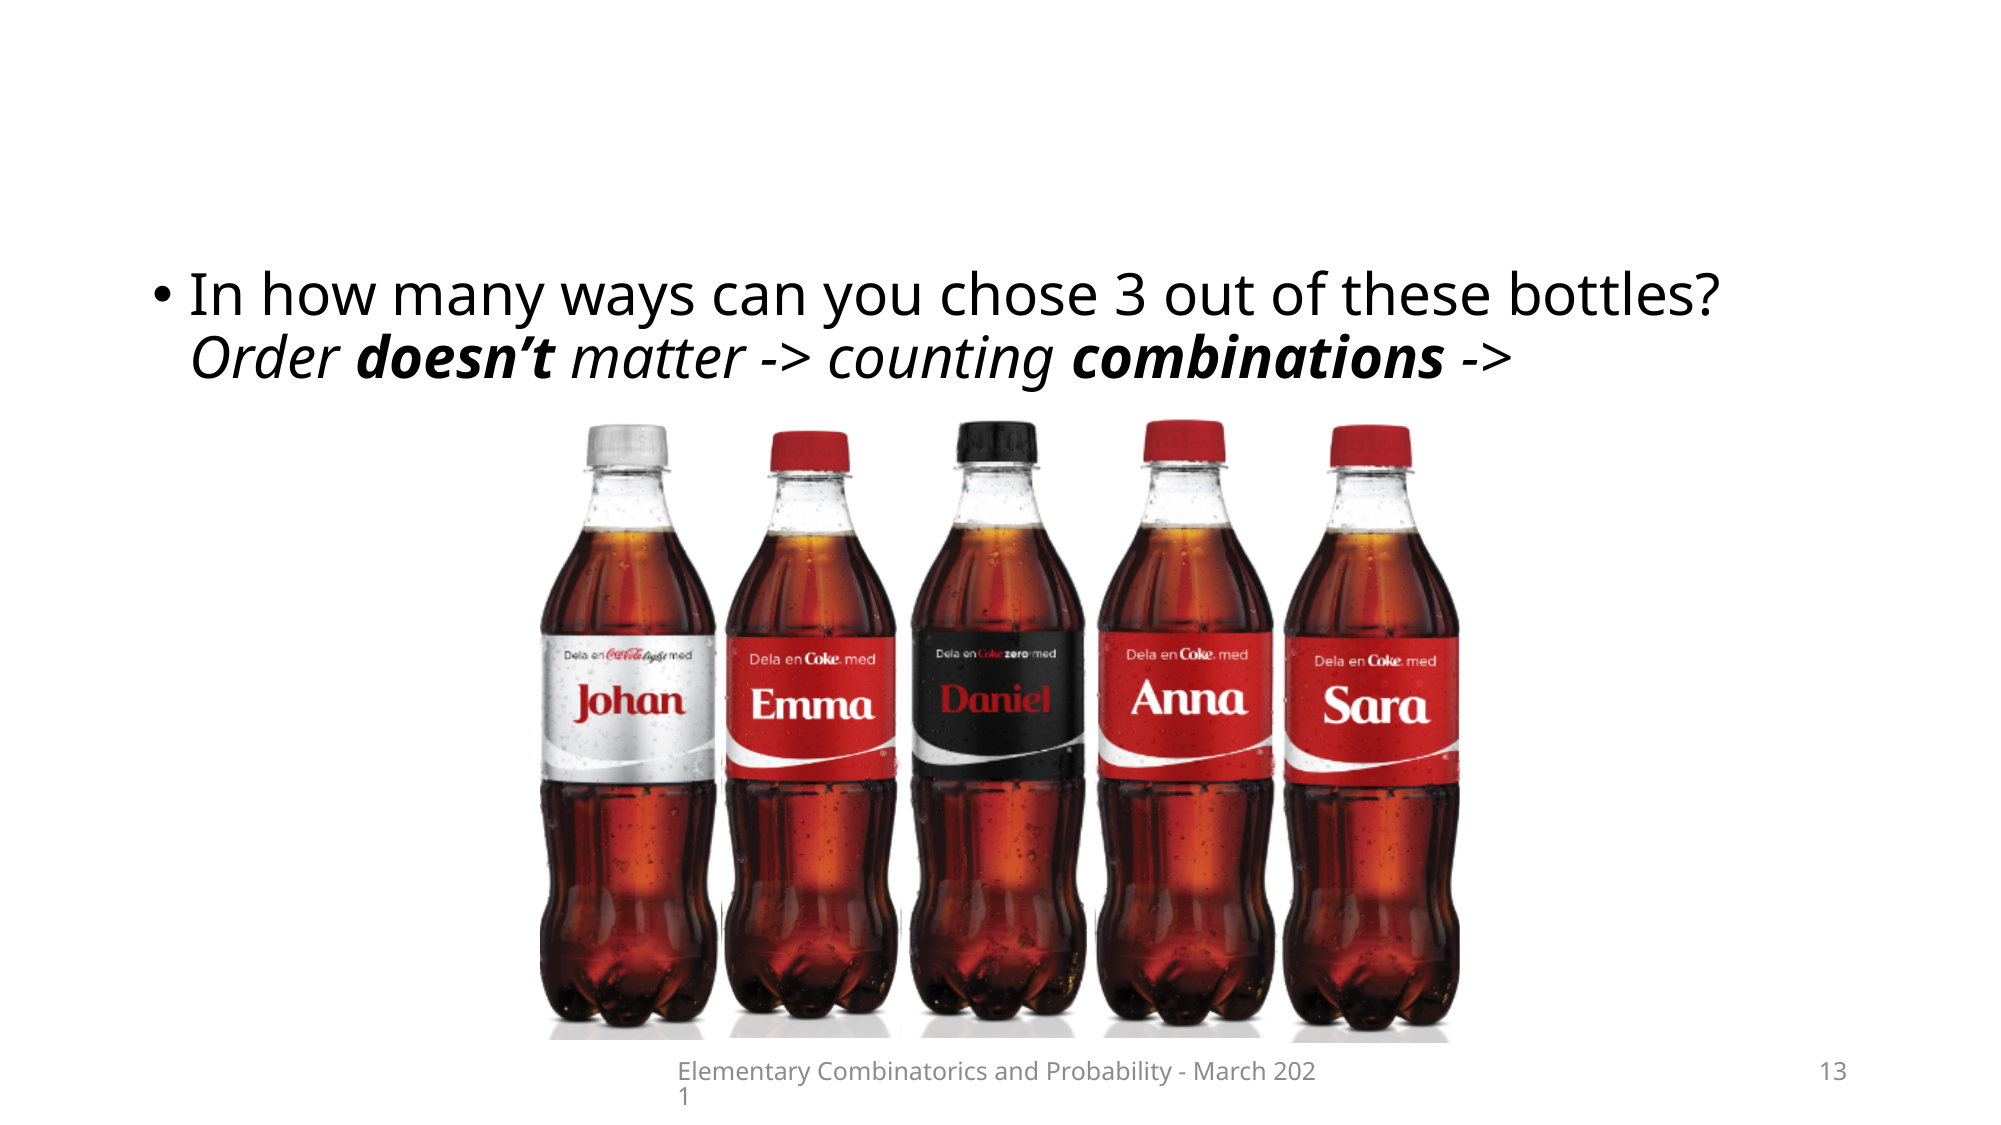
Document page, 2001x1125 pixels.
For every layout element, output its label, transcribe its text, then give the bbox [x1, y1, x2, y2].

footer Elementary Combinatorics and Probability - March 2021 [662, 1043, 1338, 1103]
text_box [540, 418, 1460, 1043]
slide_number 13 [1412, 1042, 1863, 1103]
